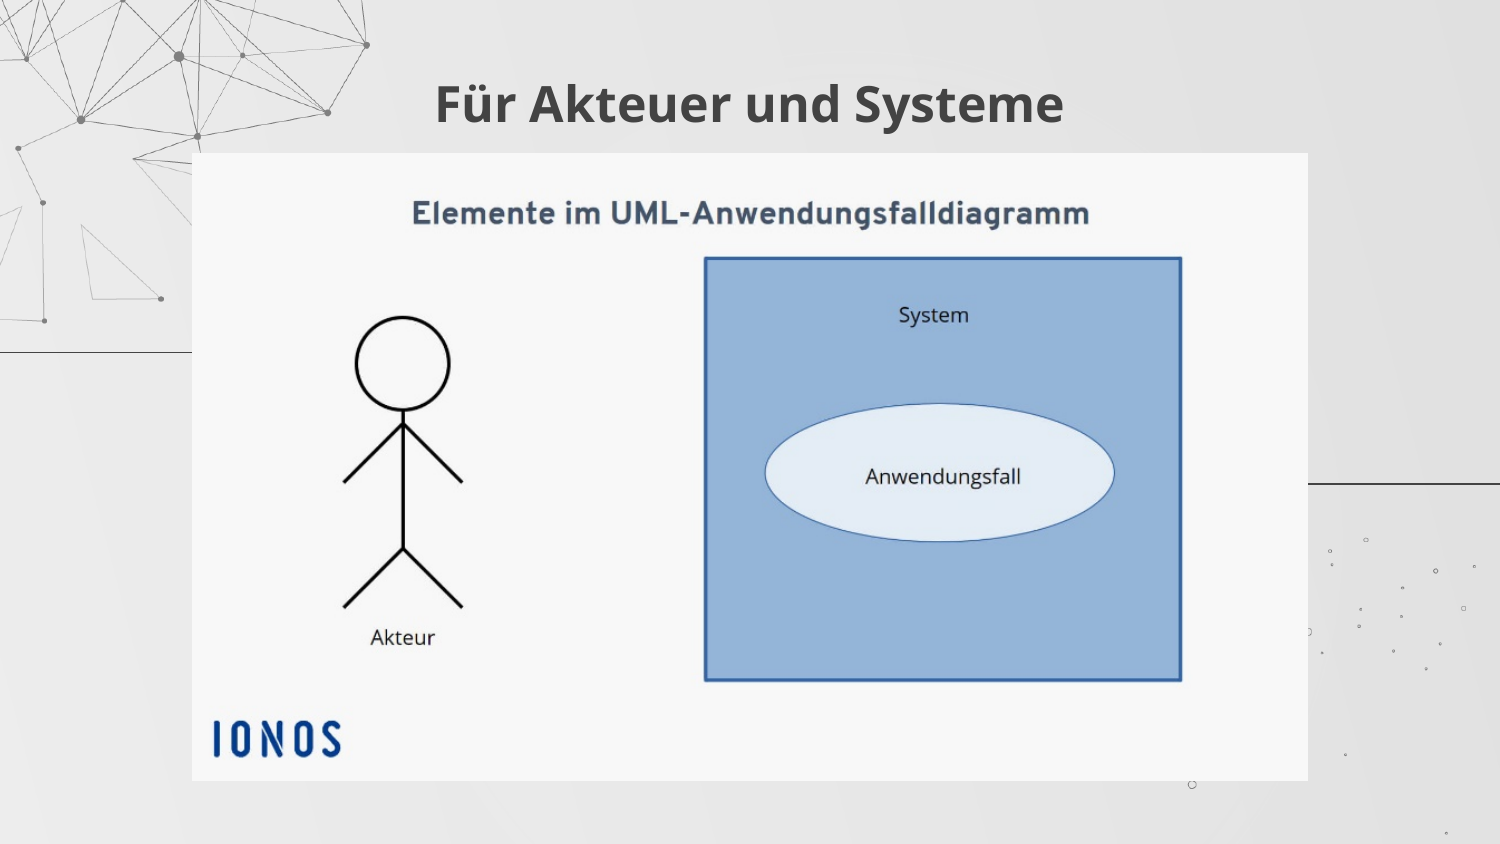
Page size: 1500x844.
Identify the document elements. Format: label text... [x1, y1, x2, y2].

title Für Akteuer und Systeme [322, 57, 1178, 151]
picture [0, 0, 1500, 844]
